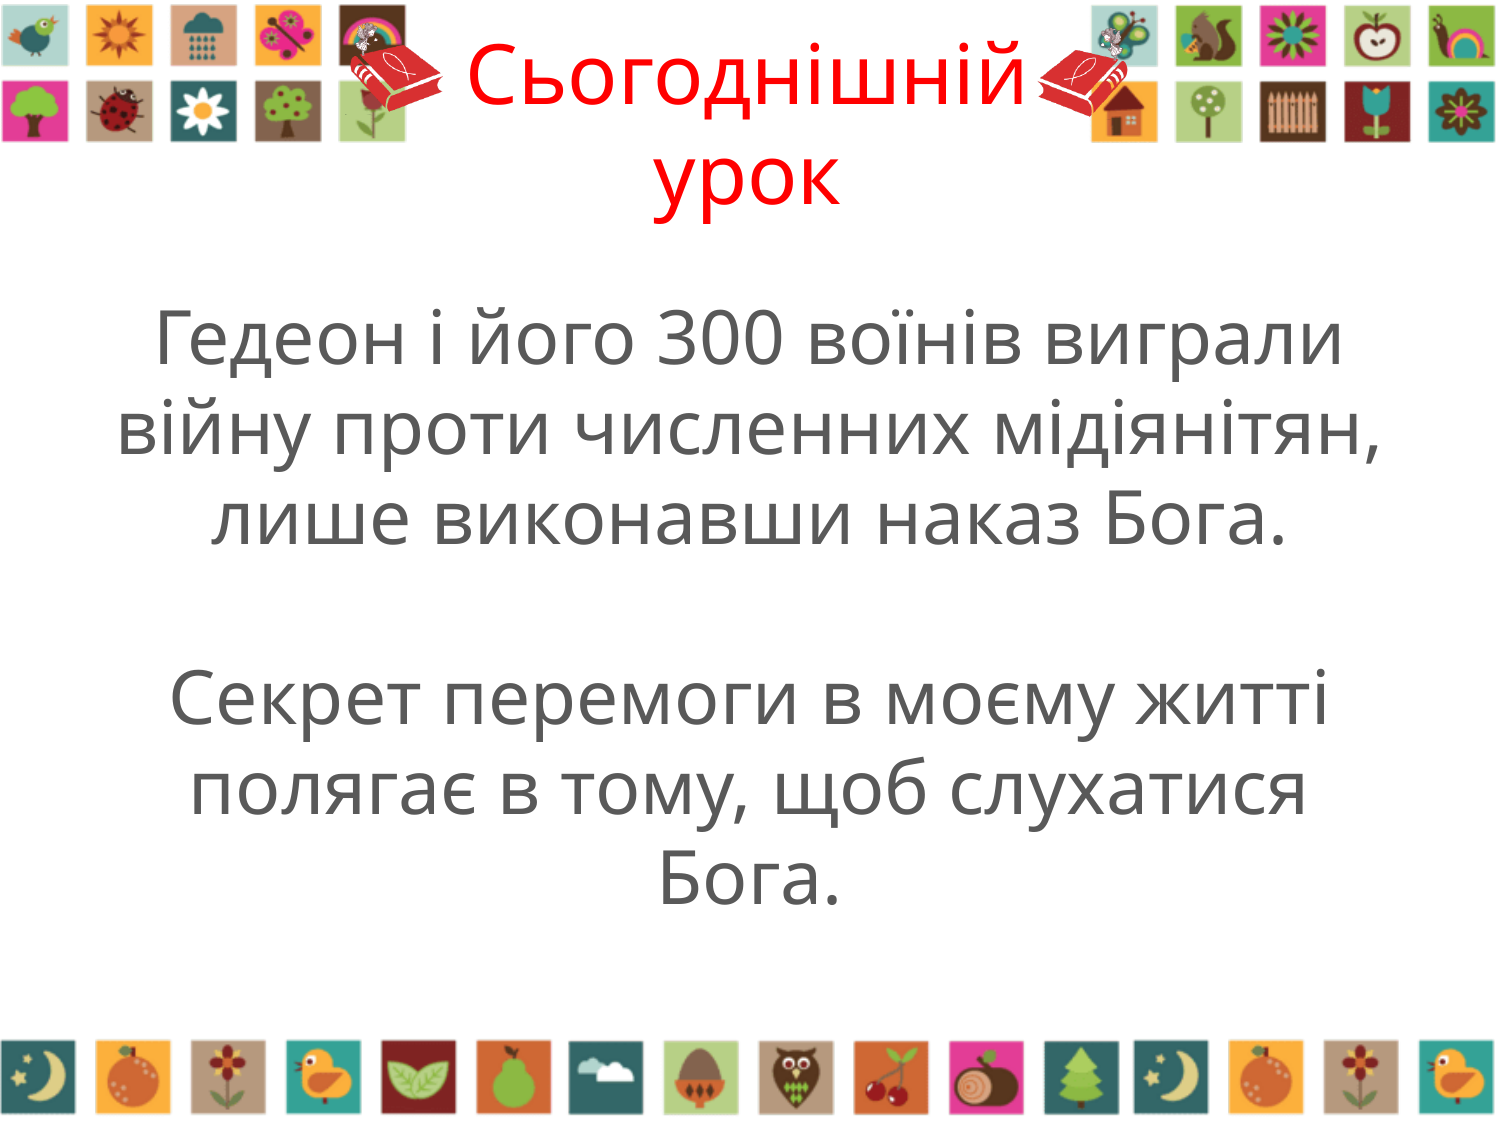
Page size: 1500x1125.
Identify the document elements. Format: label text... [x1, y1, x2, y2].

text_box Гедеон і його 300 воїнів виграли війну проти численних мідіянітян, лише виконавши наказ Бога. Секрет перемоги в моєму житті полягає в тому, щоб слухатися Бога. [76, 282, 1424, 927]
text_box Сьогоднішній урок [414, 13, 1080, 229]
picture [1005, 3, 1500, 150]
picture [0, 3, 475, 150]
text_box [0, 1028, 1500, 1118]
